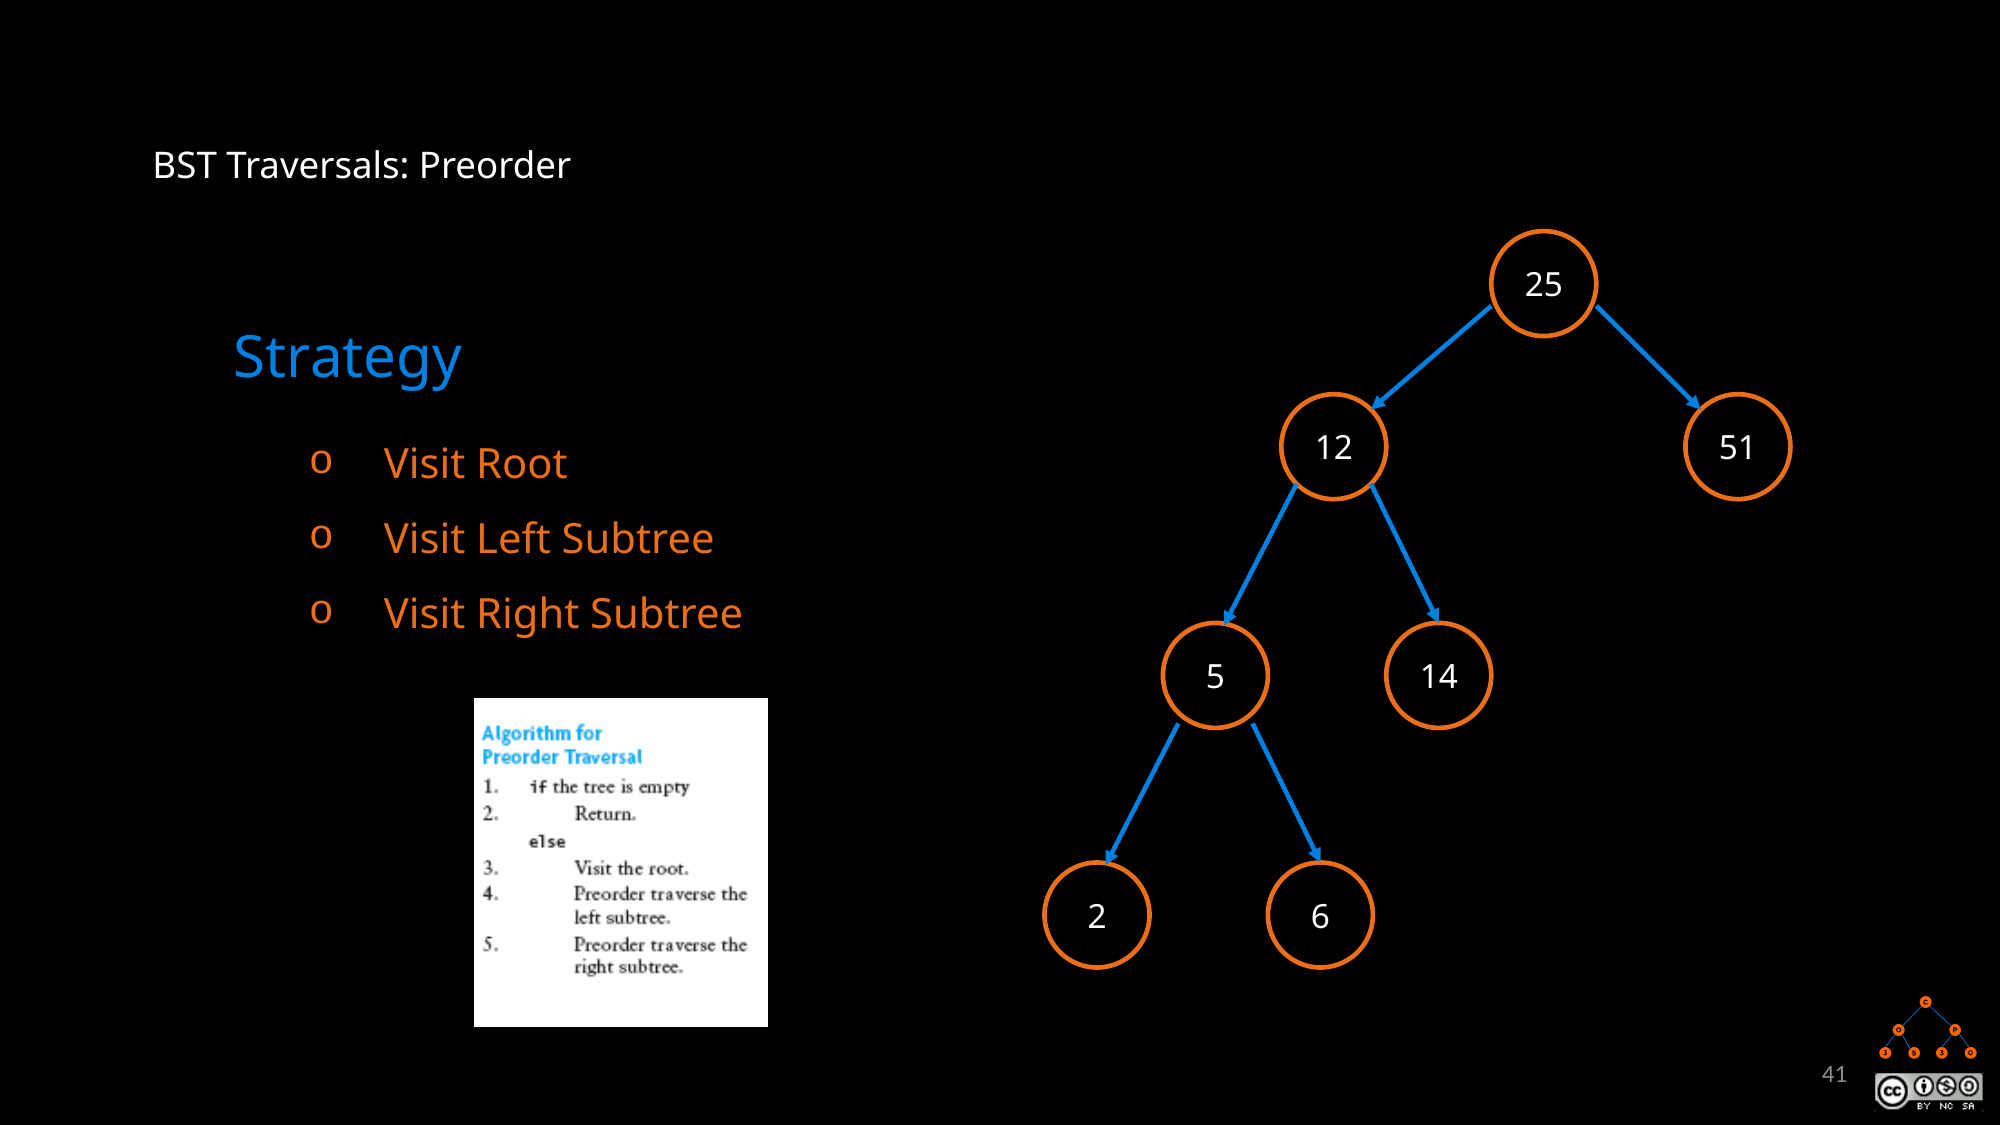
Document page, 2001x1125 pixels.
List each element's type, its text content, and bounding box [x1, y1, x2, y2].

title BST Traversals: Preorder [137, 59, 1863, 278]
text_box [1044, 231, 1791, 968]
text_box Strategy Visit Root Visit Left Subtree Visit Right Subtree [219, 277, 1044, 825]
slide_number 41 [1412, 1042, 1859, 1103]
picture [473, 697, 769, 1028]
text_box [1859, 988, 1998, 1112]
